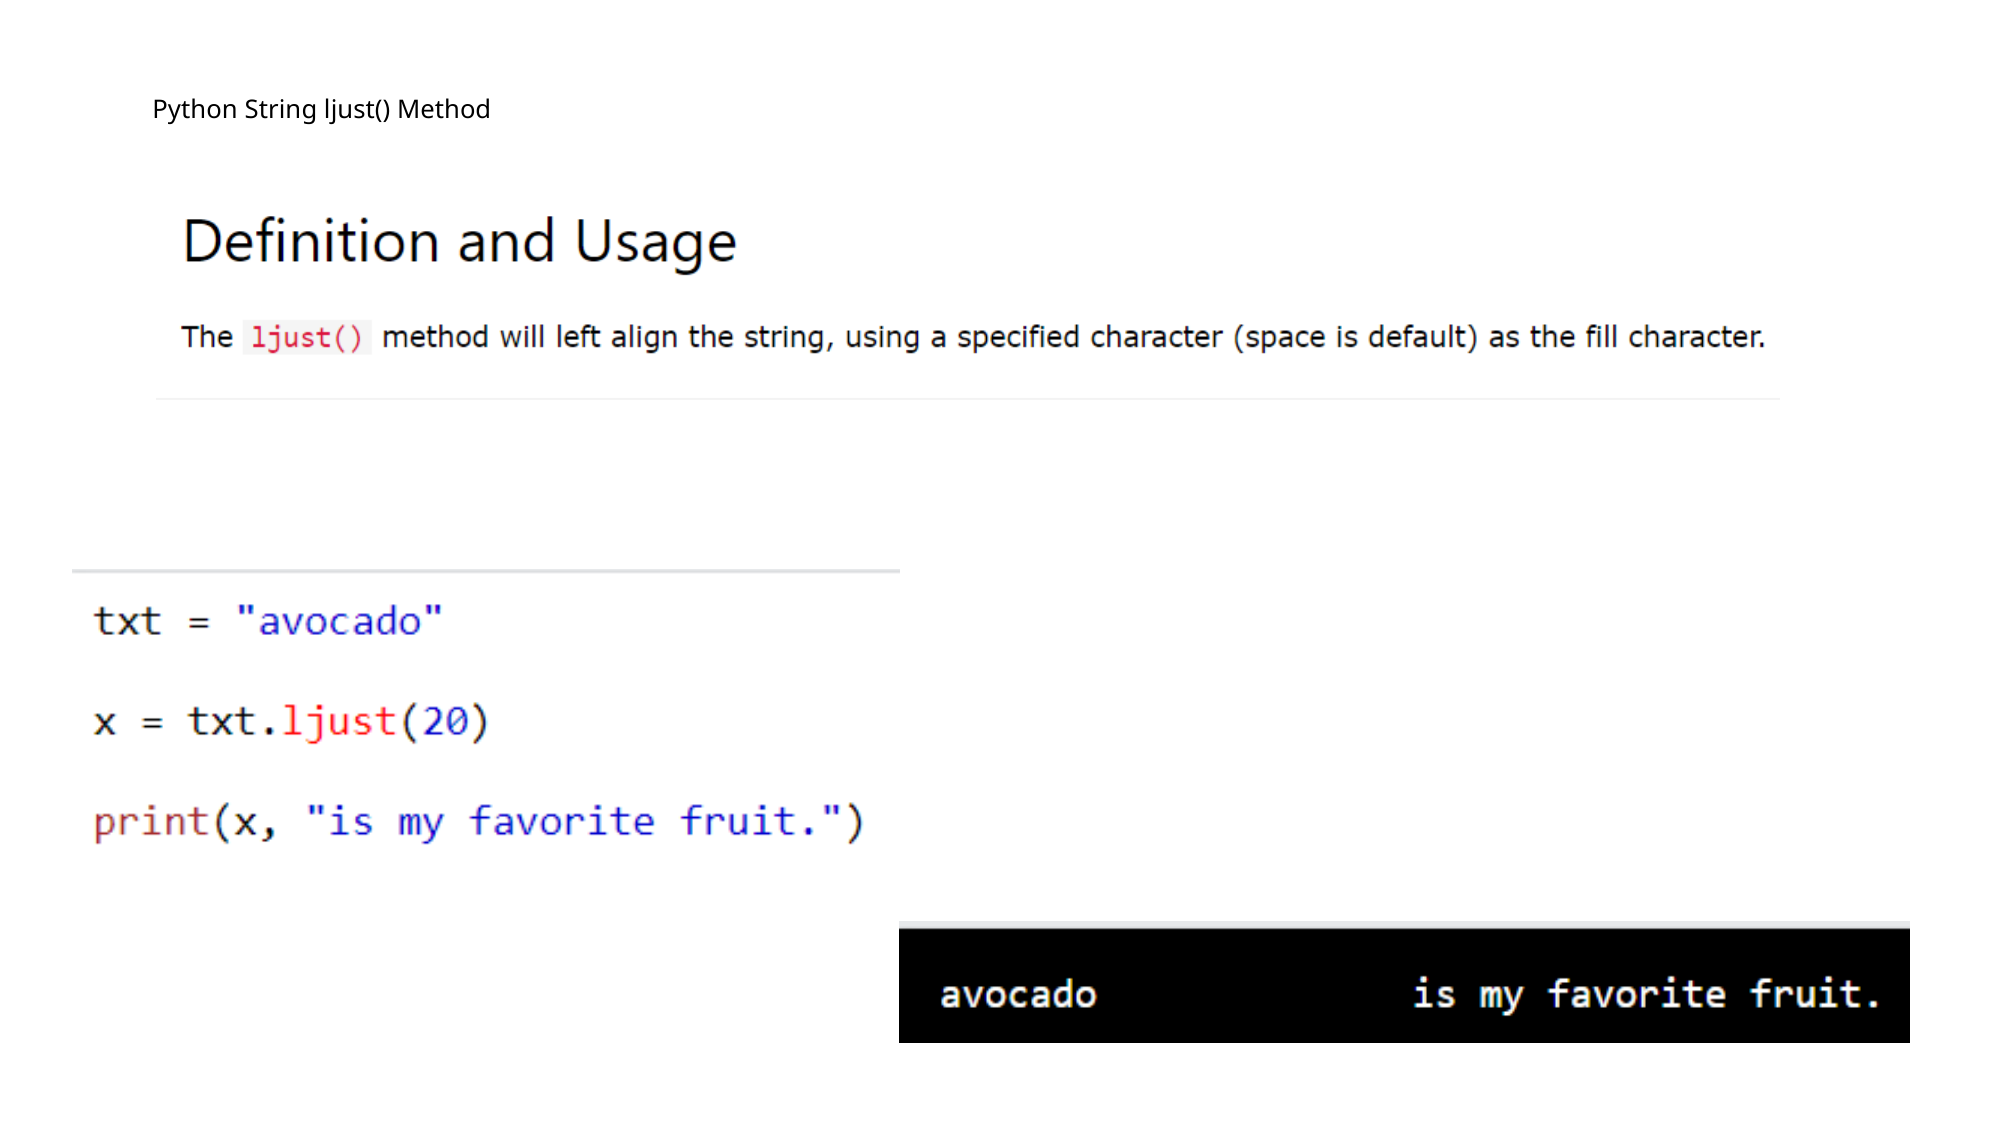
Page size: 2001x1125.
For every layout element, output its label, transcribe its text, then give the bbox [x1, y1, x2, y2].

picture [72, 569, 1910, 1043]
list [156, 203, 1780, 421]
title Python String ljust() Method ❮ String Methods [137, 3, 1863, 221]
